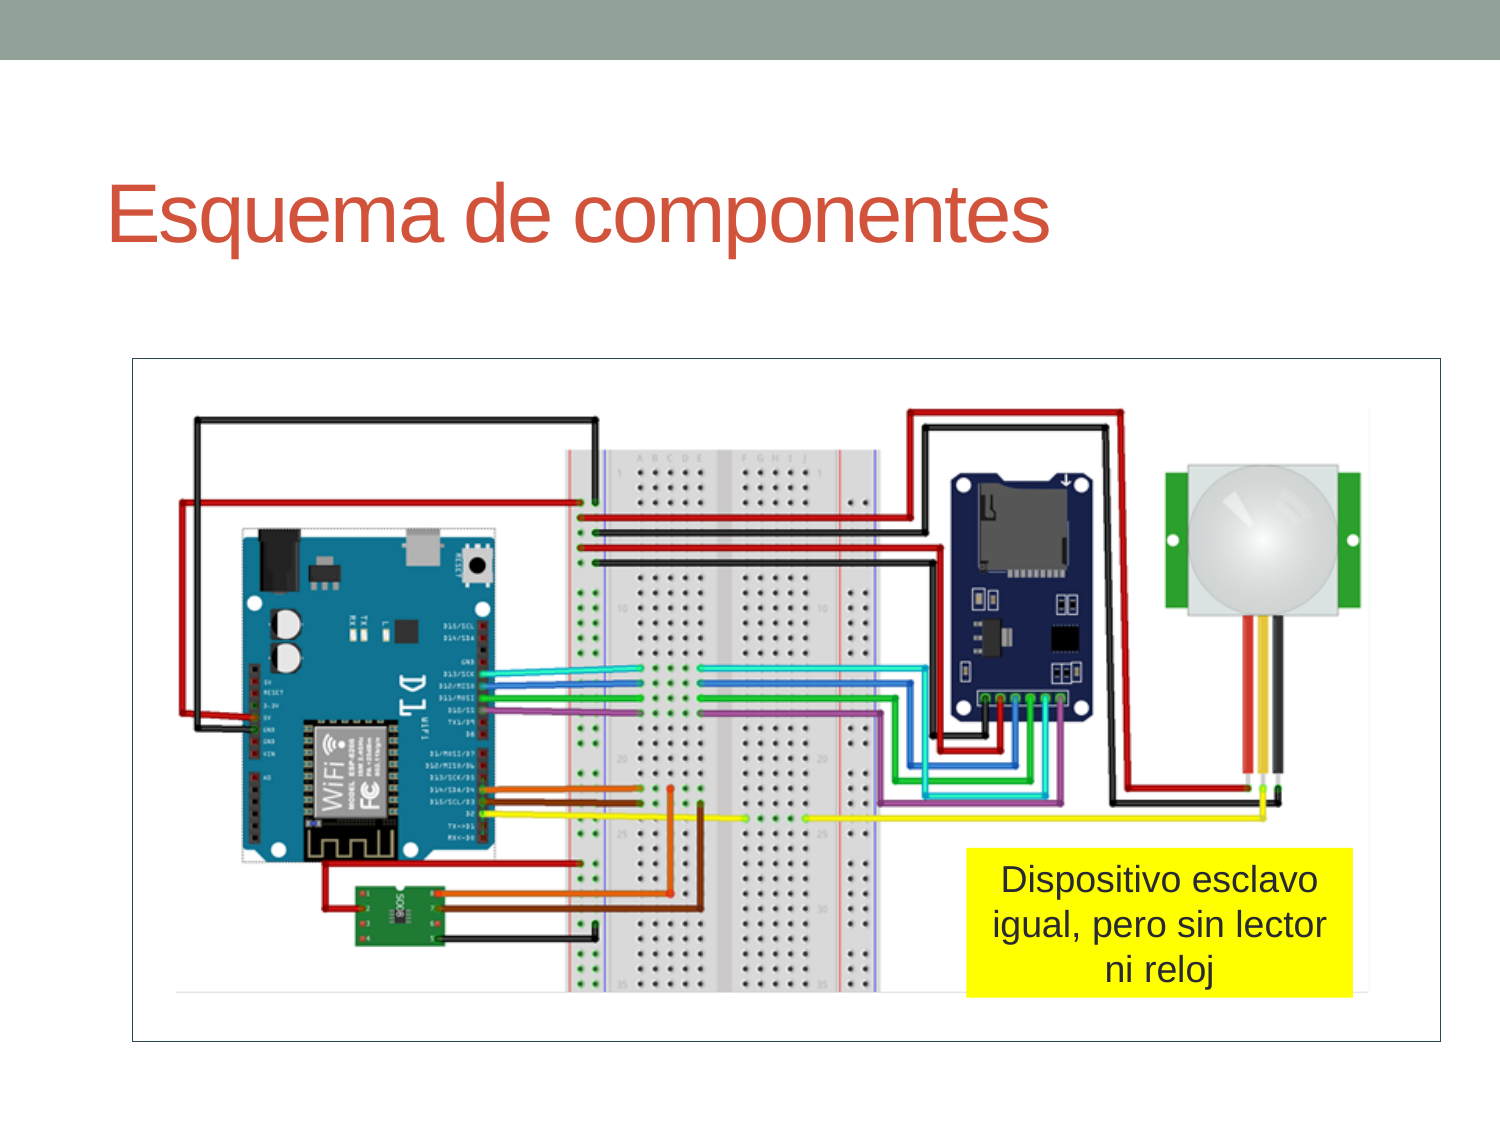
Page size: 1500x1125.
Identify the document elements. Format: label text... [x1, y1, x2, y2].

picture [176, 405, 1371, 994]
title Esquema de componentes [90, 128, 1441, 291]
text_box #AQUÍ L’ESQUEMA FRITZING [132, 358, 1441, 1042]
